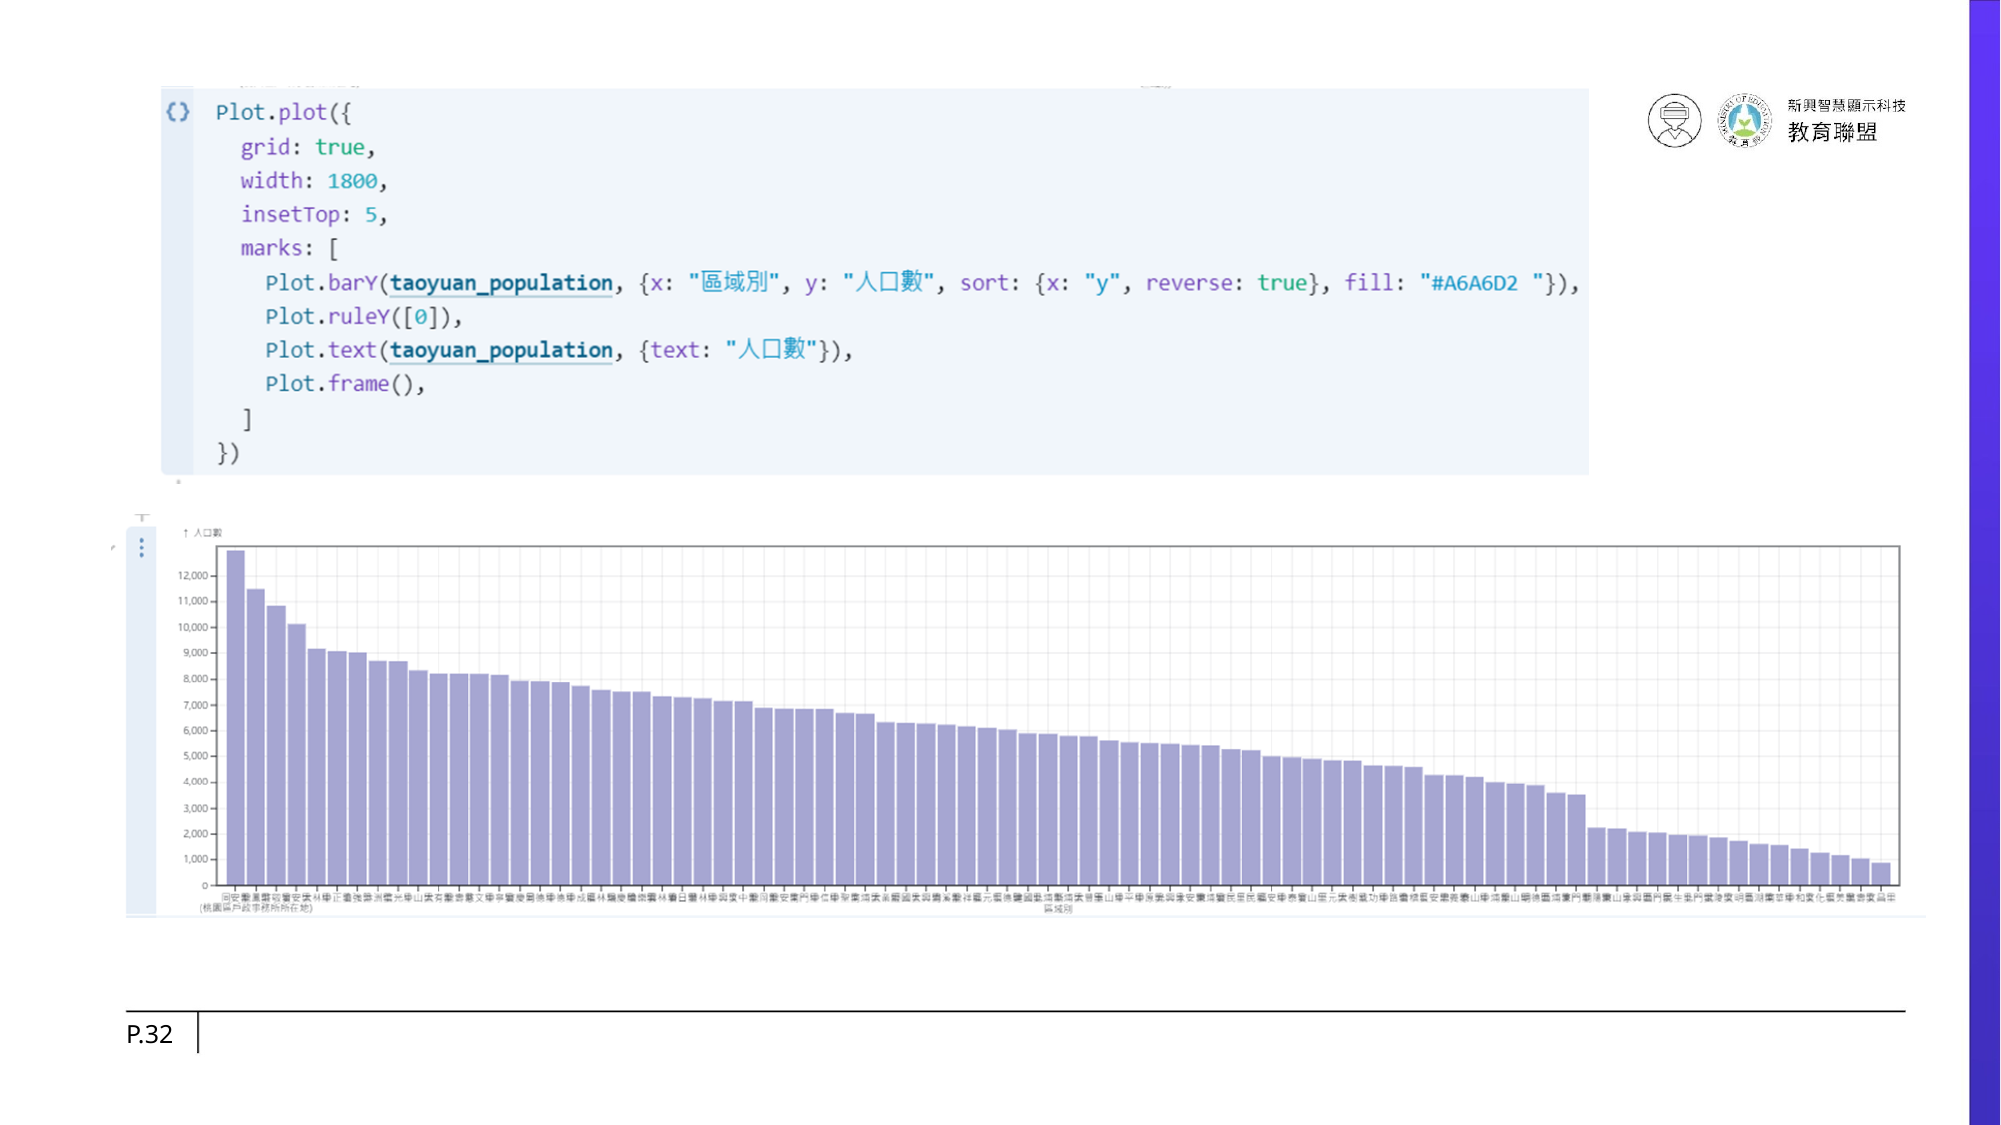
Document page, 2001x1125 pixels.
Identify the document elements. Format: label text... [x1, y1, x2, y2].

picture [0, 0, 2001, 1125]
slide_number P.‹#› [111, 1016, 204, 1055]
